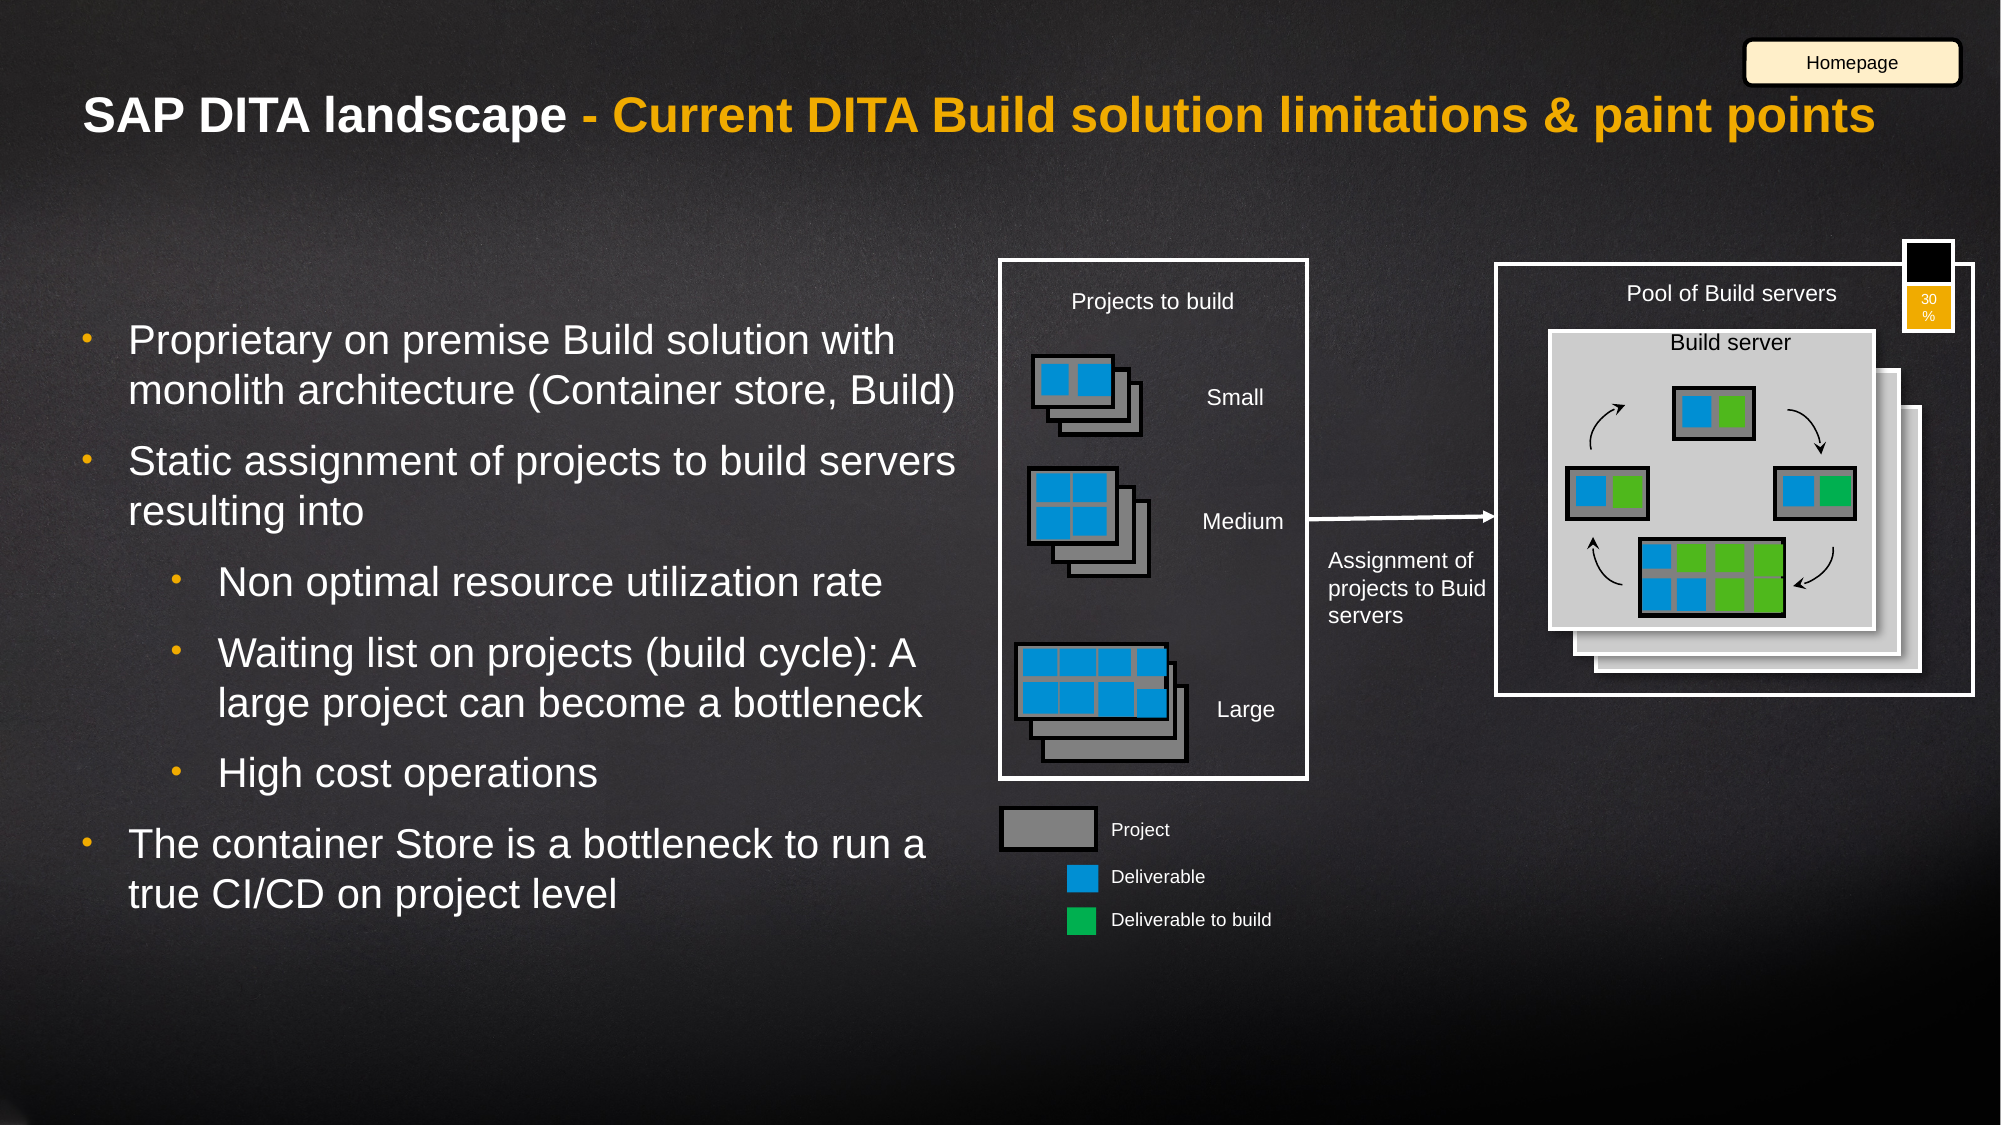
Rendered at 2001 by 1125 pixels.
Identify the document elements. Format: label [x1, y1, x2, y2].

text_box [1567, 467, 1649, 520]
text_box [1015, 643, 1167, 720]
text_box [1639, 539, 1784, 616]
text_box [1774, 467, 1856, 520]
picture [0, 0, 2001, 1125]
text_box [1673, 387, 1755, 440]
text_box [1306, 515, 1496, 520]
